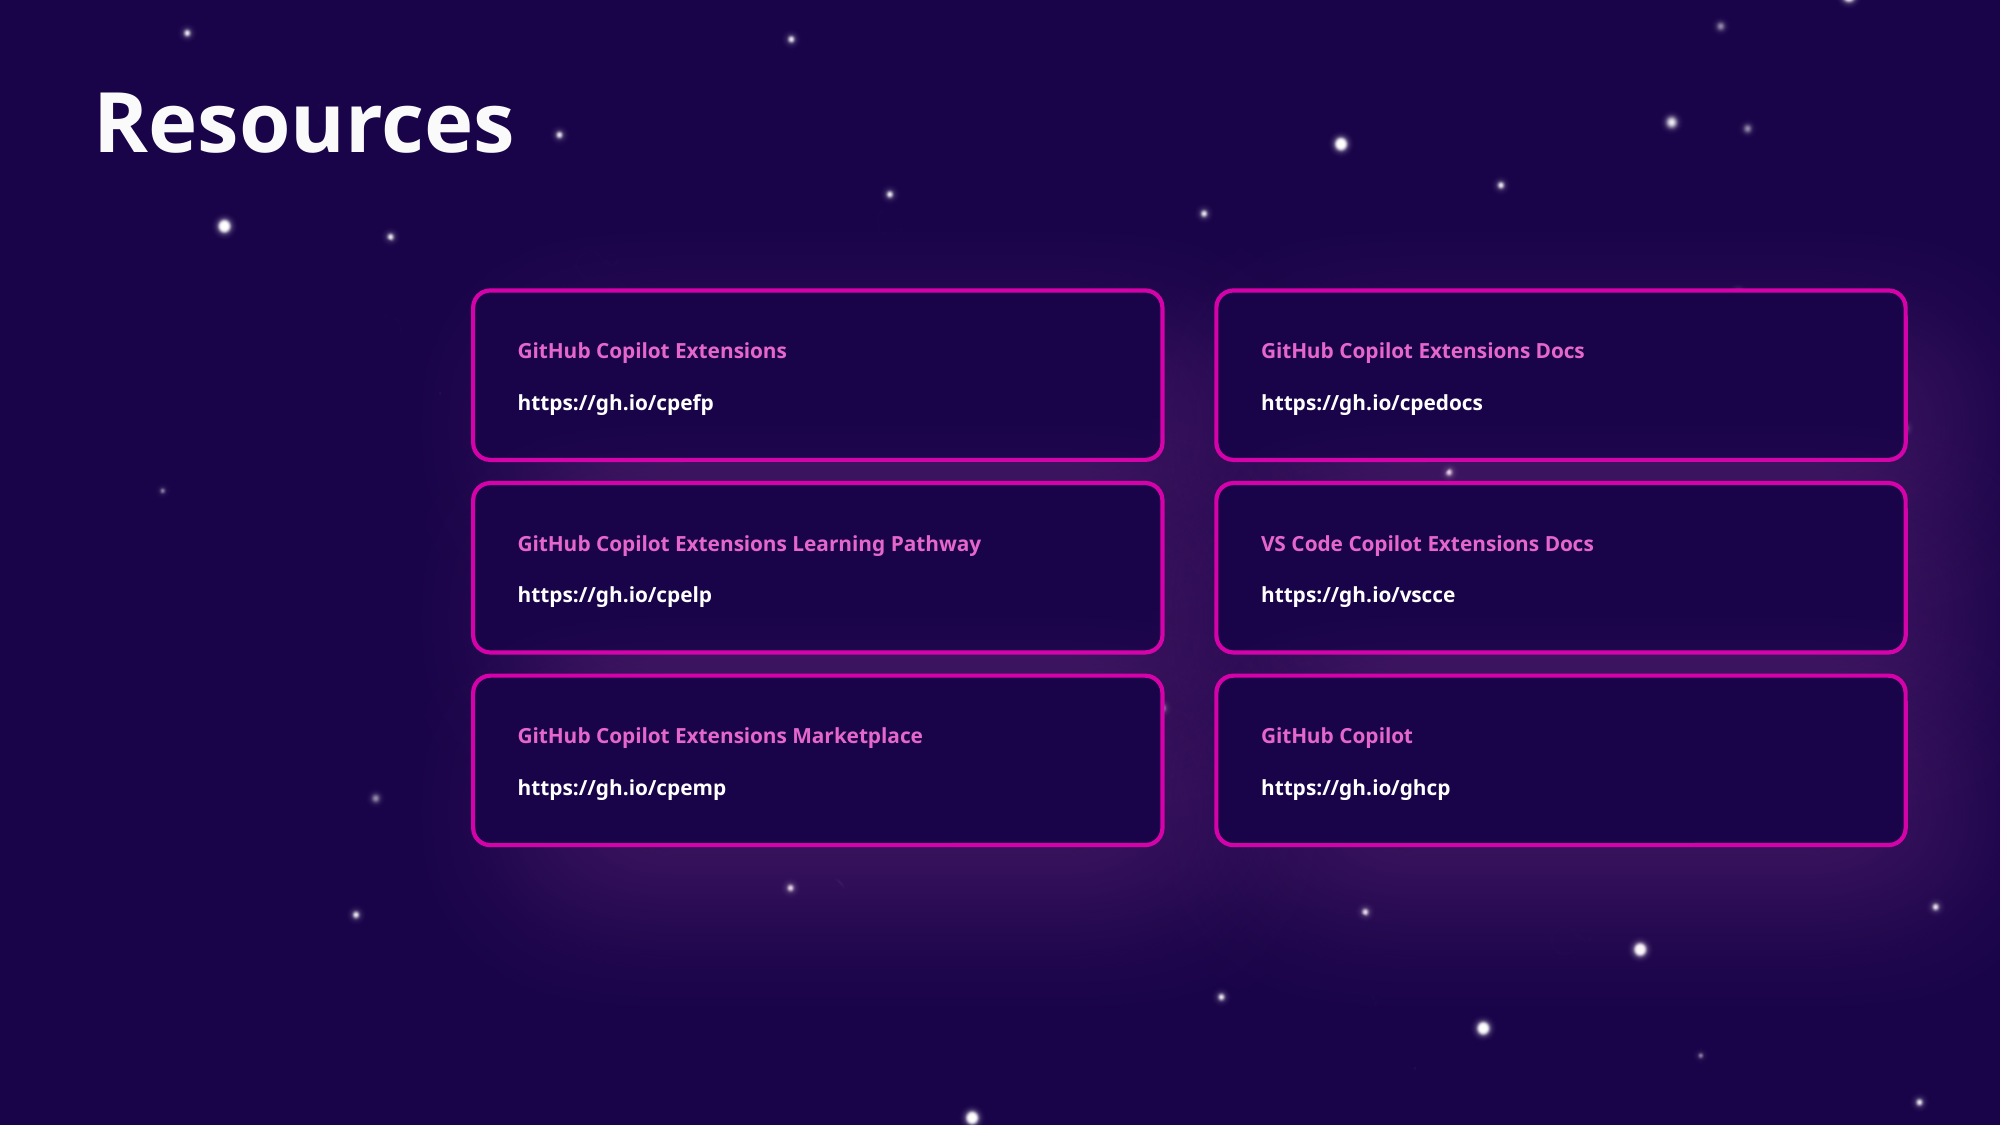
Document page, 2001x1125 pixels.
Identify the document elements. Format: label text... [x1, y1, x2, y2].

list https://gh.io/cpelp [517, 581, 1118, 607]
list GitHub Copilot [1261, 723, 1862, 749]
list https://gh.io/cpefp [517, 389, 1118, 415]
list https://gh.io/ghcp [1261, 774, 1862, 800]
picture [0, 0, 2000, 1125]
list https://gh.io/cpemp [517, 774, 1118, 800]
title Resources [93, 69, 592, 171]
list GitHub Copilot Extensions Docs [1261, 337, 1862, 364]
list VS Code Copilot Extensions Docs [1261, 530, 1862, 556]
list GitHub Copilot Extensions [517, 337, 1118, 364]
list https://gh.io/cpedocs [1261, 389, 1862, 415]
list GitHub Copilot Extensions Learning Pathway [517, 530, 1118, 556]
list GitHub Copilot Extensions Marketplace [517, 723, 1118, 749]
list https://gh.io/vscce [1261, 581, 1862, 607]
